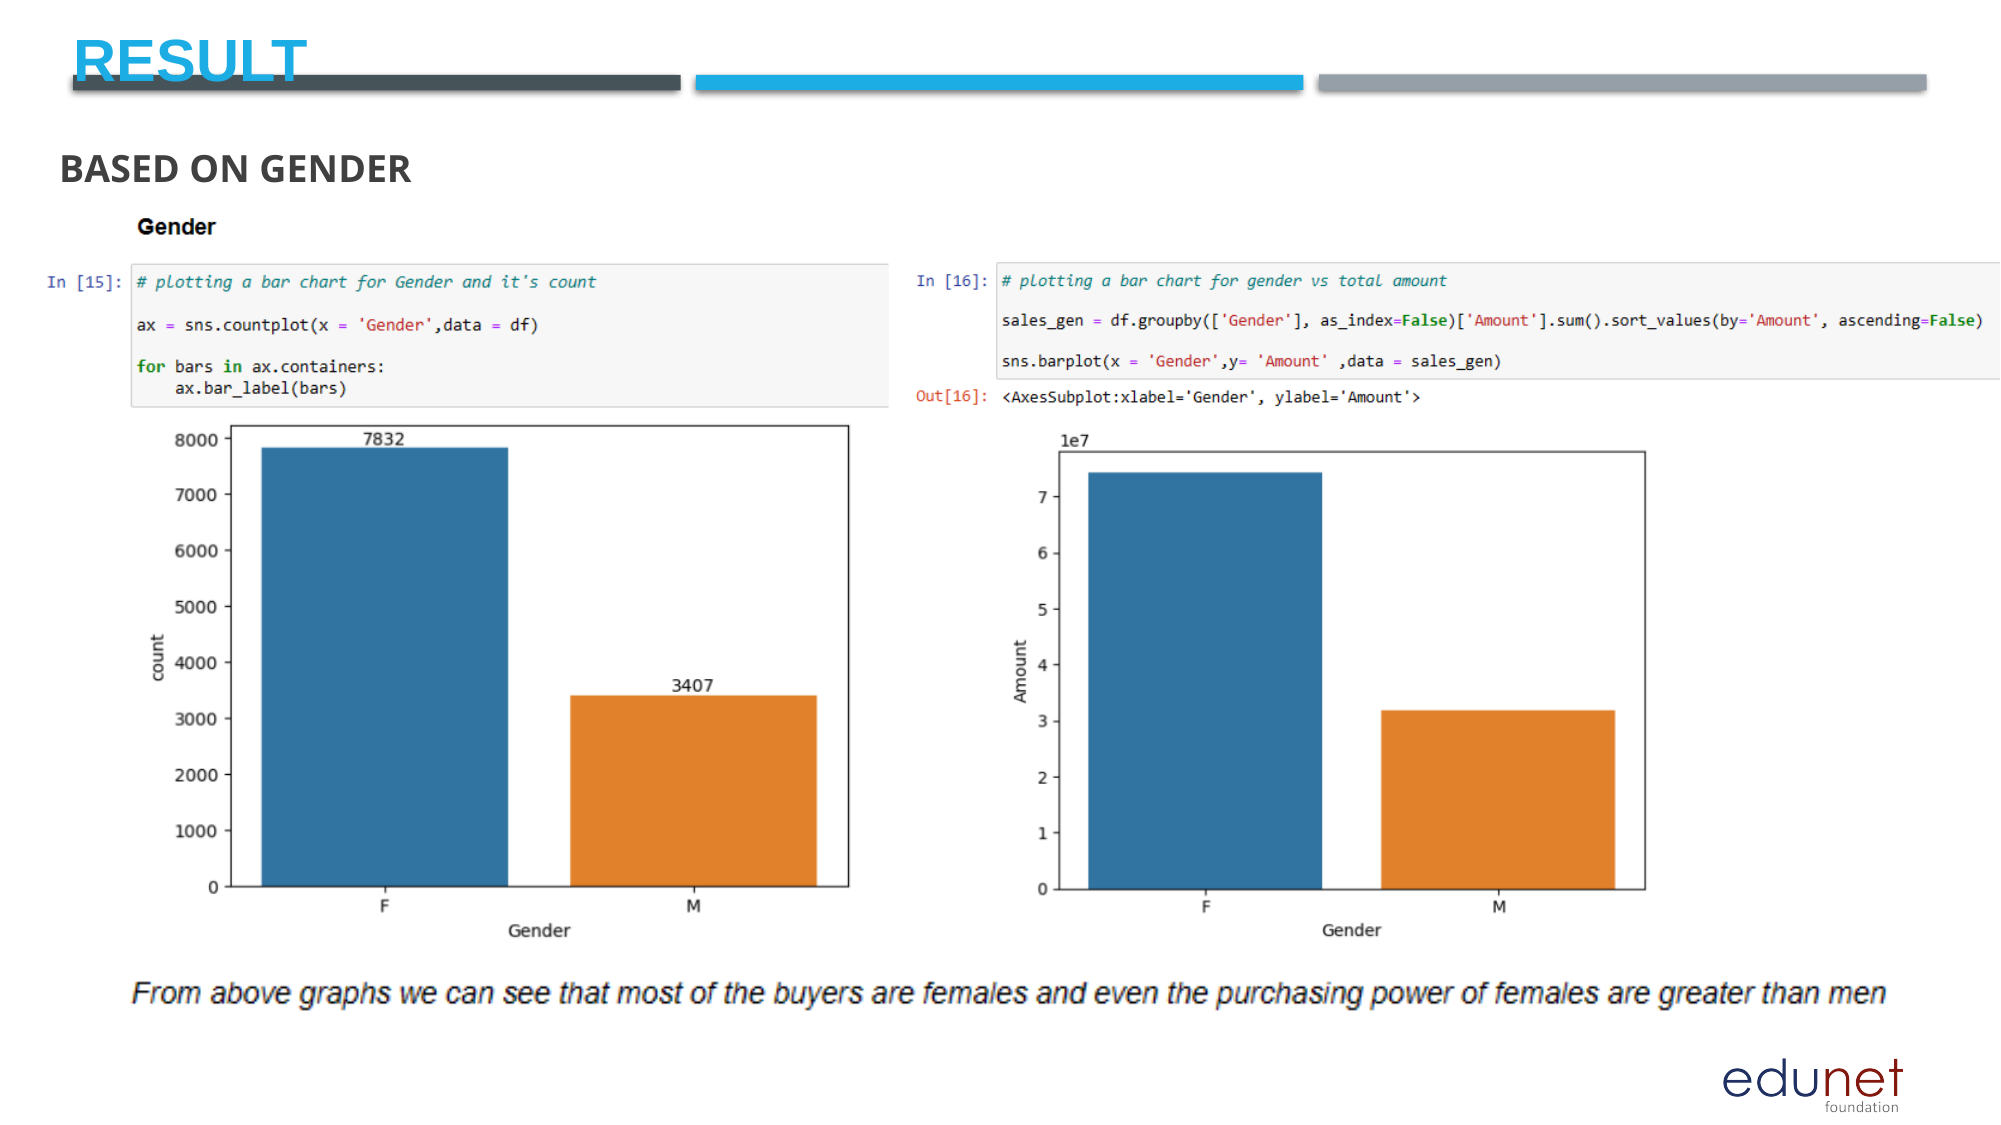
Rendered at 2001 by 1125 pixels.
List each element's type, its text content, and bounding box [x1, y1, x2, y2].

title Result [58, 14, 1868, 102]
picture [40, 196, 2000, 1116]
list BASED ON GENDER [0, 122, 471, 210]
